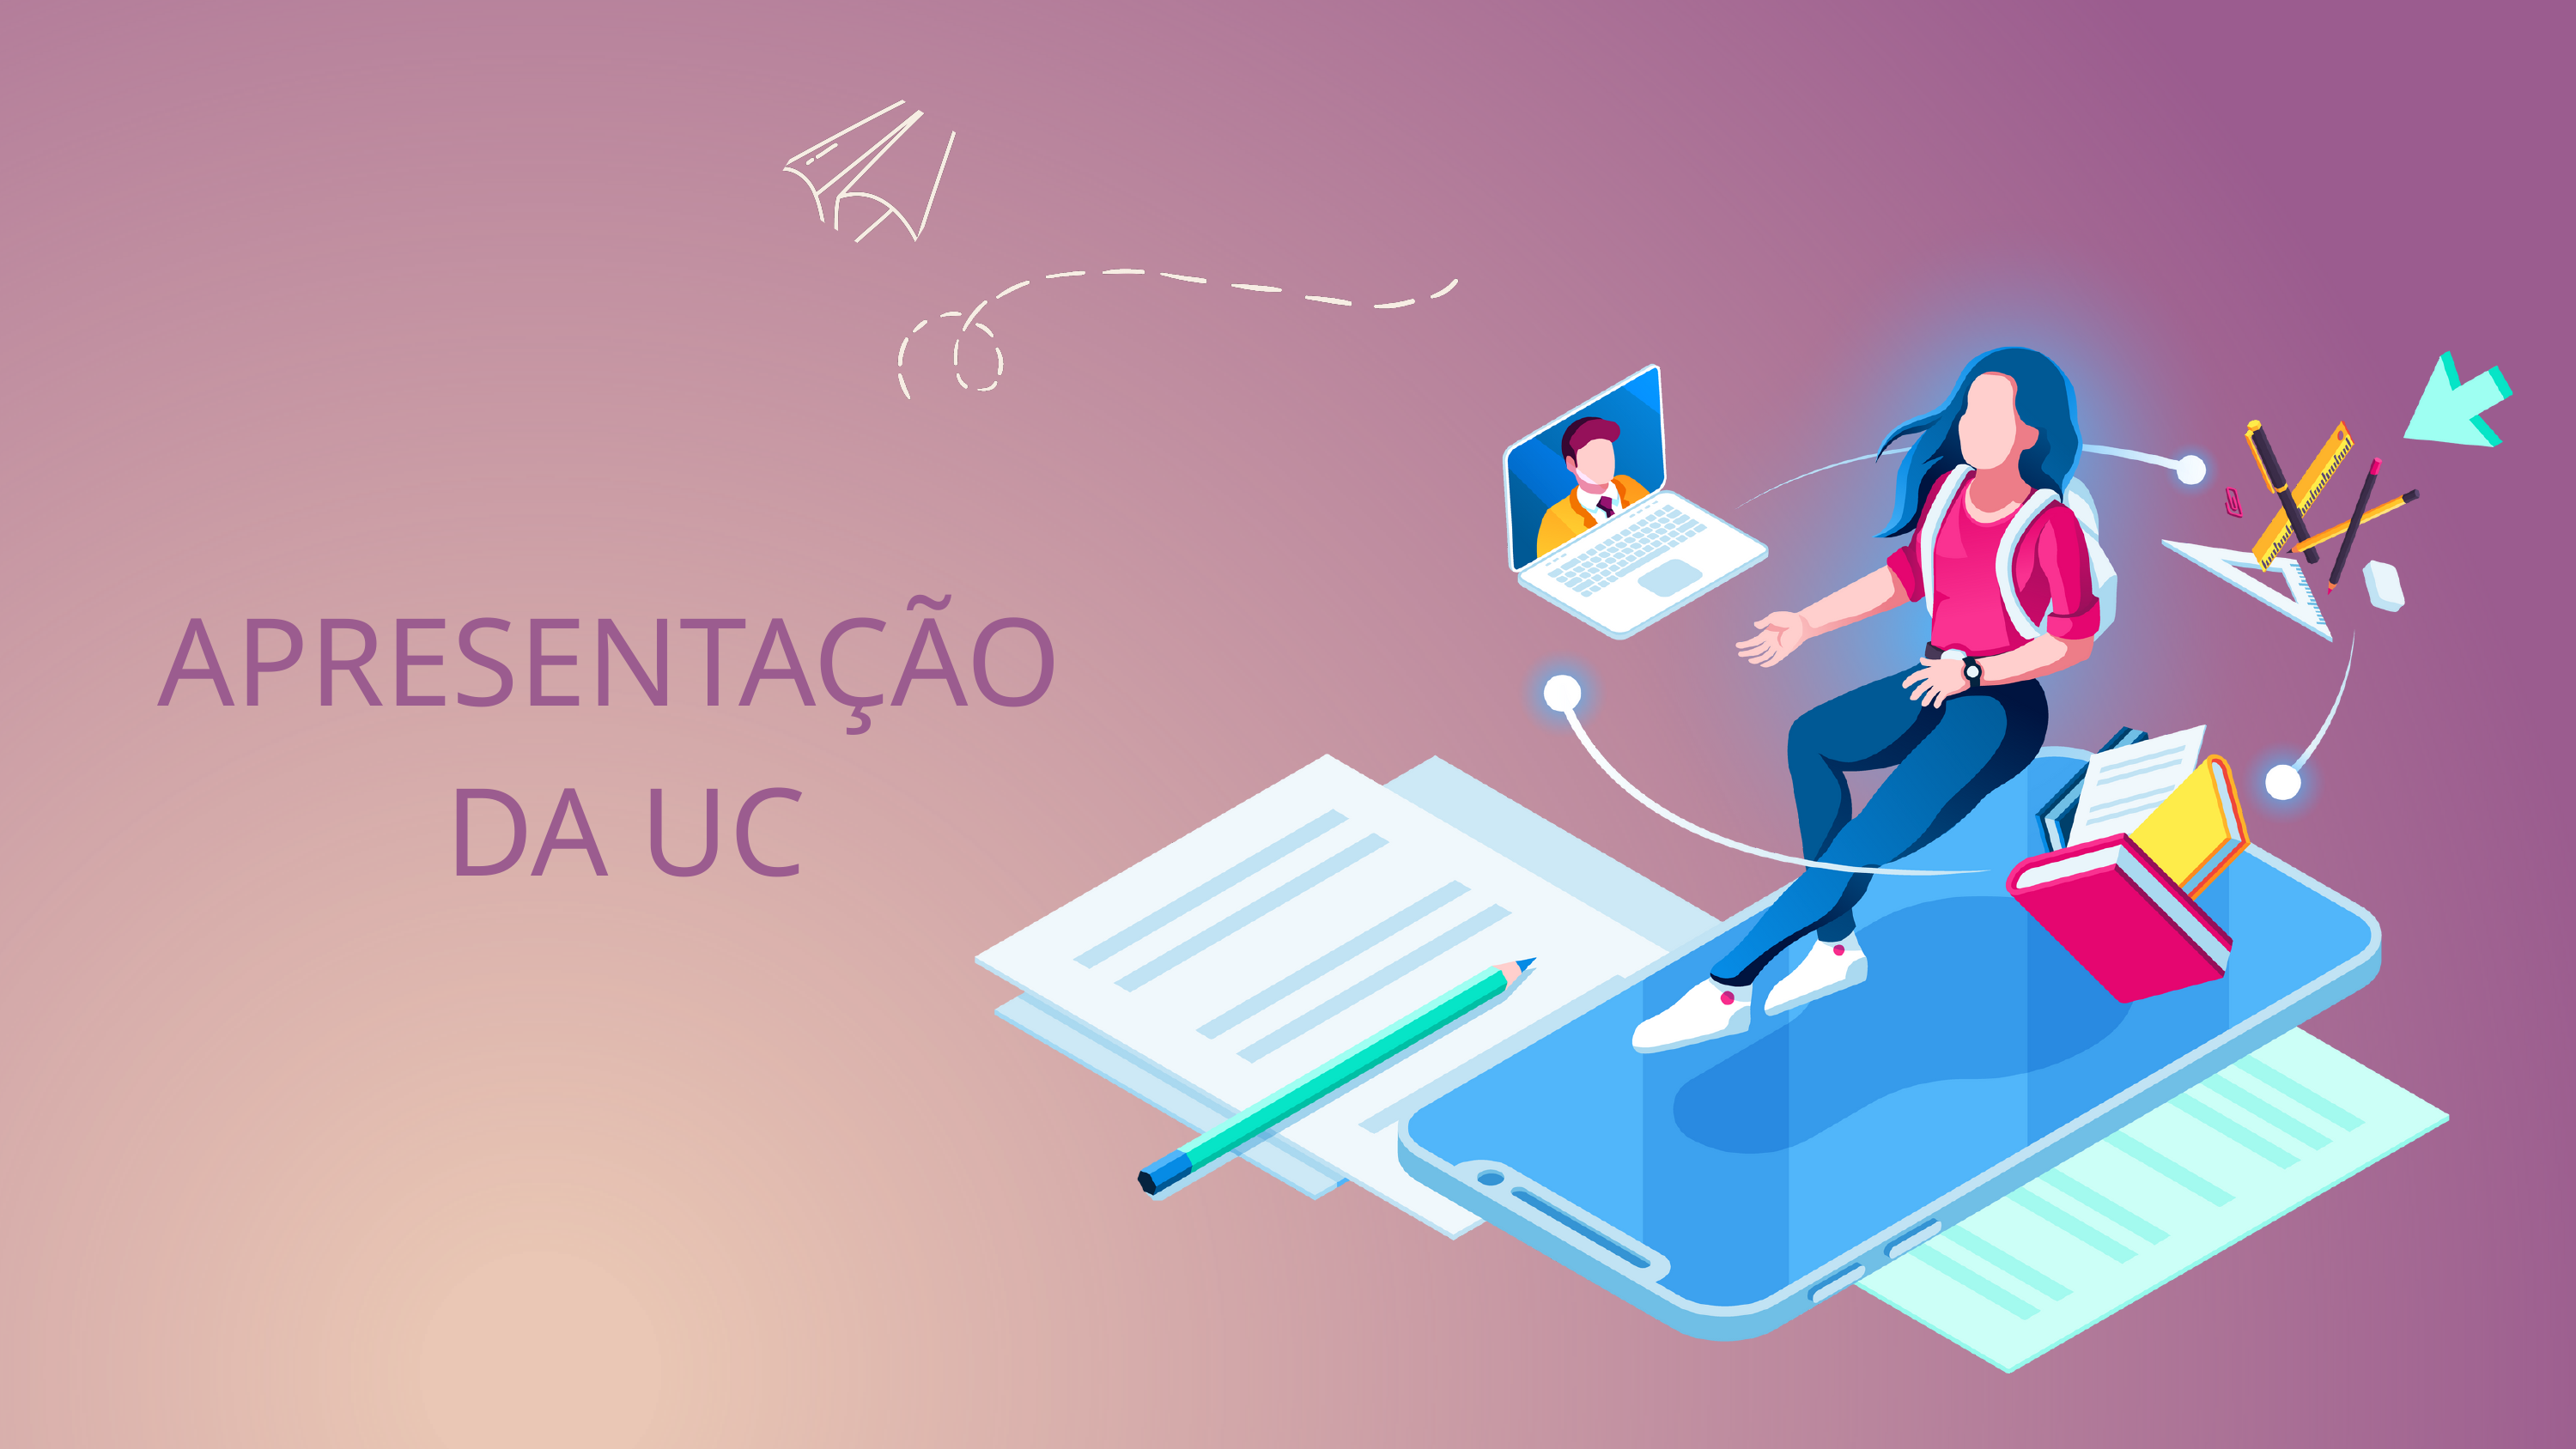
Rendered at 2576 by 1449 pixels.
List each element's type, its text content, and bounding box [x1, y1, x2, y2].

text_box [896, 268, 975, 400]
text_box [770, 65, 975, 269]
text_box APRESENTAÇÃO DA UC [144, 559, 1107, 900]
text_box [975, 214, 2513, 1373]
text_box [0, 0, 2576, 1449]
